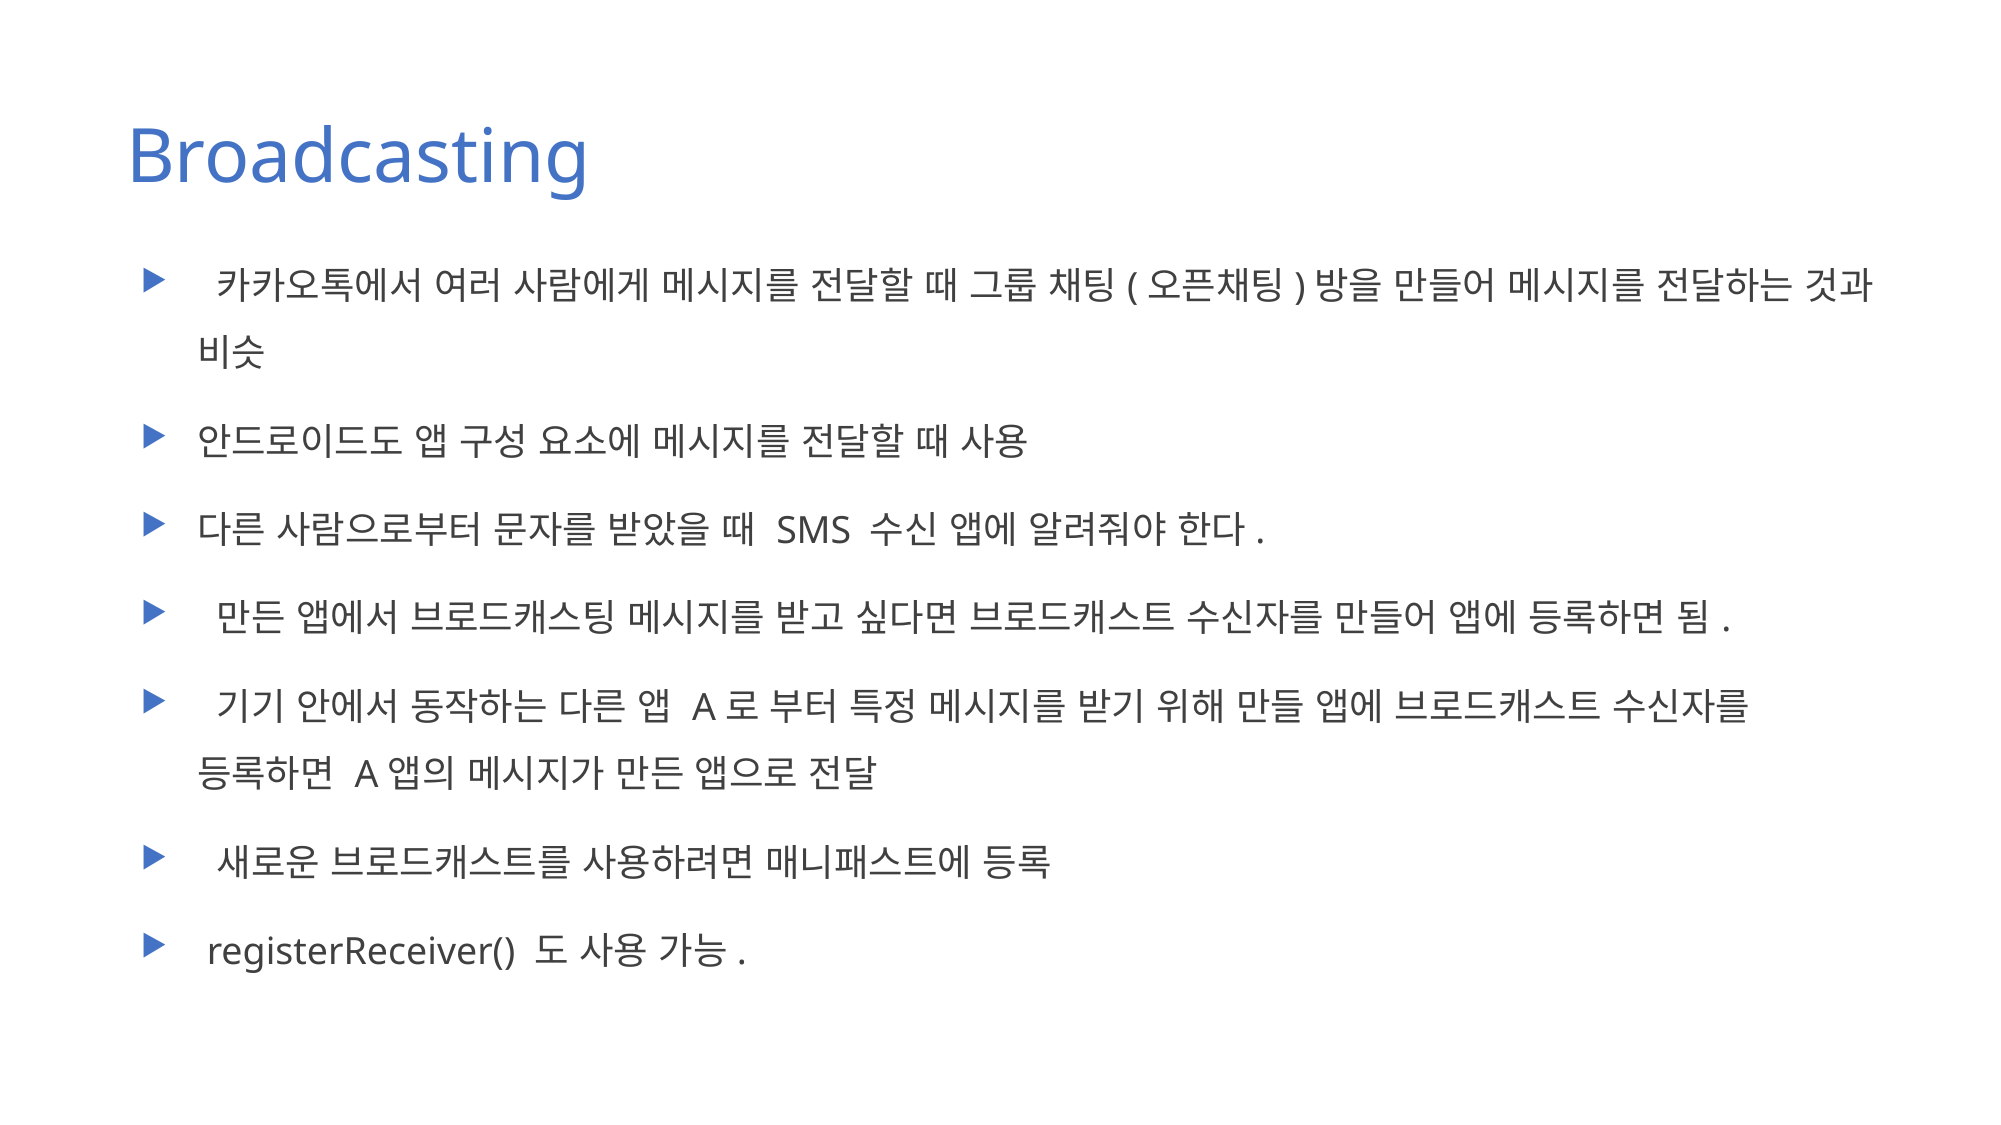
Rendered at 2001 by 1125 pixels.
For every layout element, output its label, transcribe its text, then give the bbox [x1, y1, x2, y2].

list 카카오톡에서 여러 사람에게 메시지를 전달할 때 그룹 채팅(오픈채팅)방을 만들어 메시지를 전달하는 것과 비슷 안드로이드도 앱 구성 요소에 메시지를 전달할 때 사용 다른 사람으로부터 문자를 받았을 때 SMS 수신 앱에 알려줘야 한다. 만든 앱에서 브로드캐스팅 메시지를 받고 싶다면 브로드캐스트 수신자를 만들어 앱에 등록하면 됨. 기기 안에서 동작하는 다른 앱 A로 부터 특정 메시지를 받기 위해 만들 앱에 브로드캐스트 수신자를 등록하면 A앱의 메시지가 만든 앱으로 전달 새로운 브로드캐스트를 사용하려면 매니패스트에 등록 registerReceiver() 도 사용 가능. [125, 231, 1912, 1091]
title Broadcasting [111, 99, 1522, 317]
